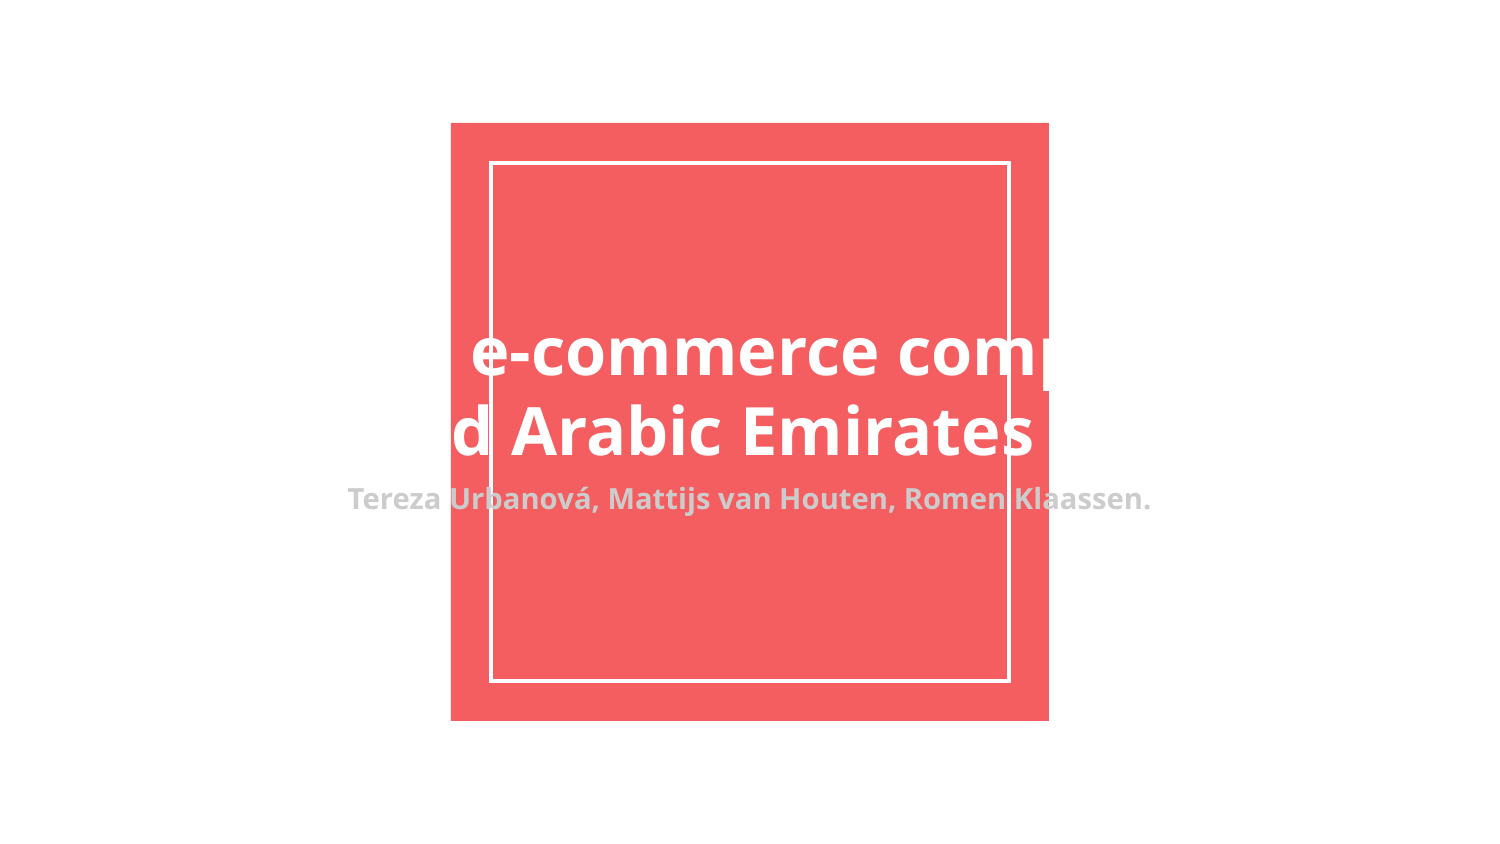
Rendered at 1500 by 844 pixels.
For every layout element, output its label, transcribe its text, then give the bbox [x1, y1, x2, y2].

subtitle Tereza Urbanová, Mattijs van Houten, Romen Klaassen. [51, 464, 1449, 595]
title Top 10 e-commerce companies United Arabic Emirates (UAE) [0, 61, 1500, 485]
